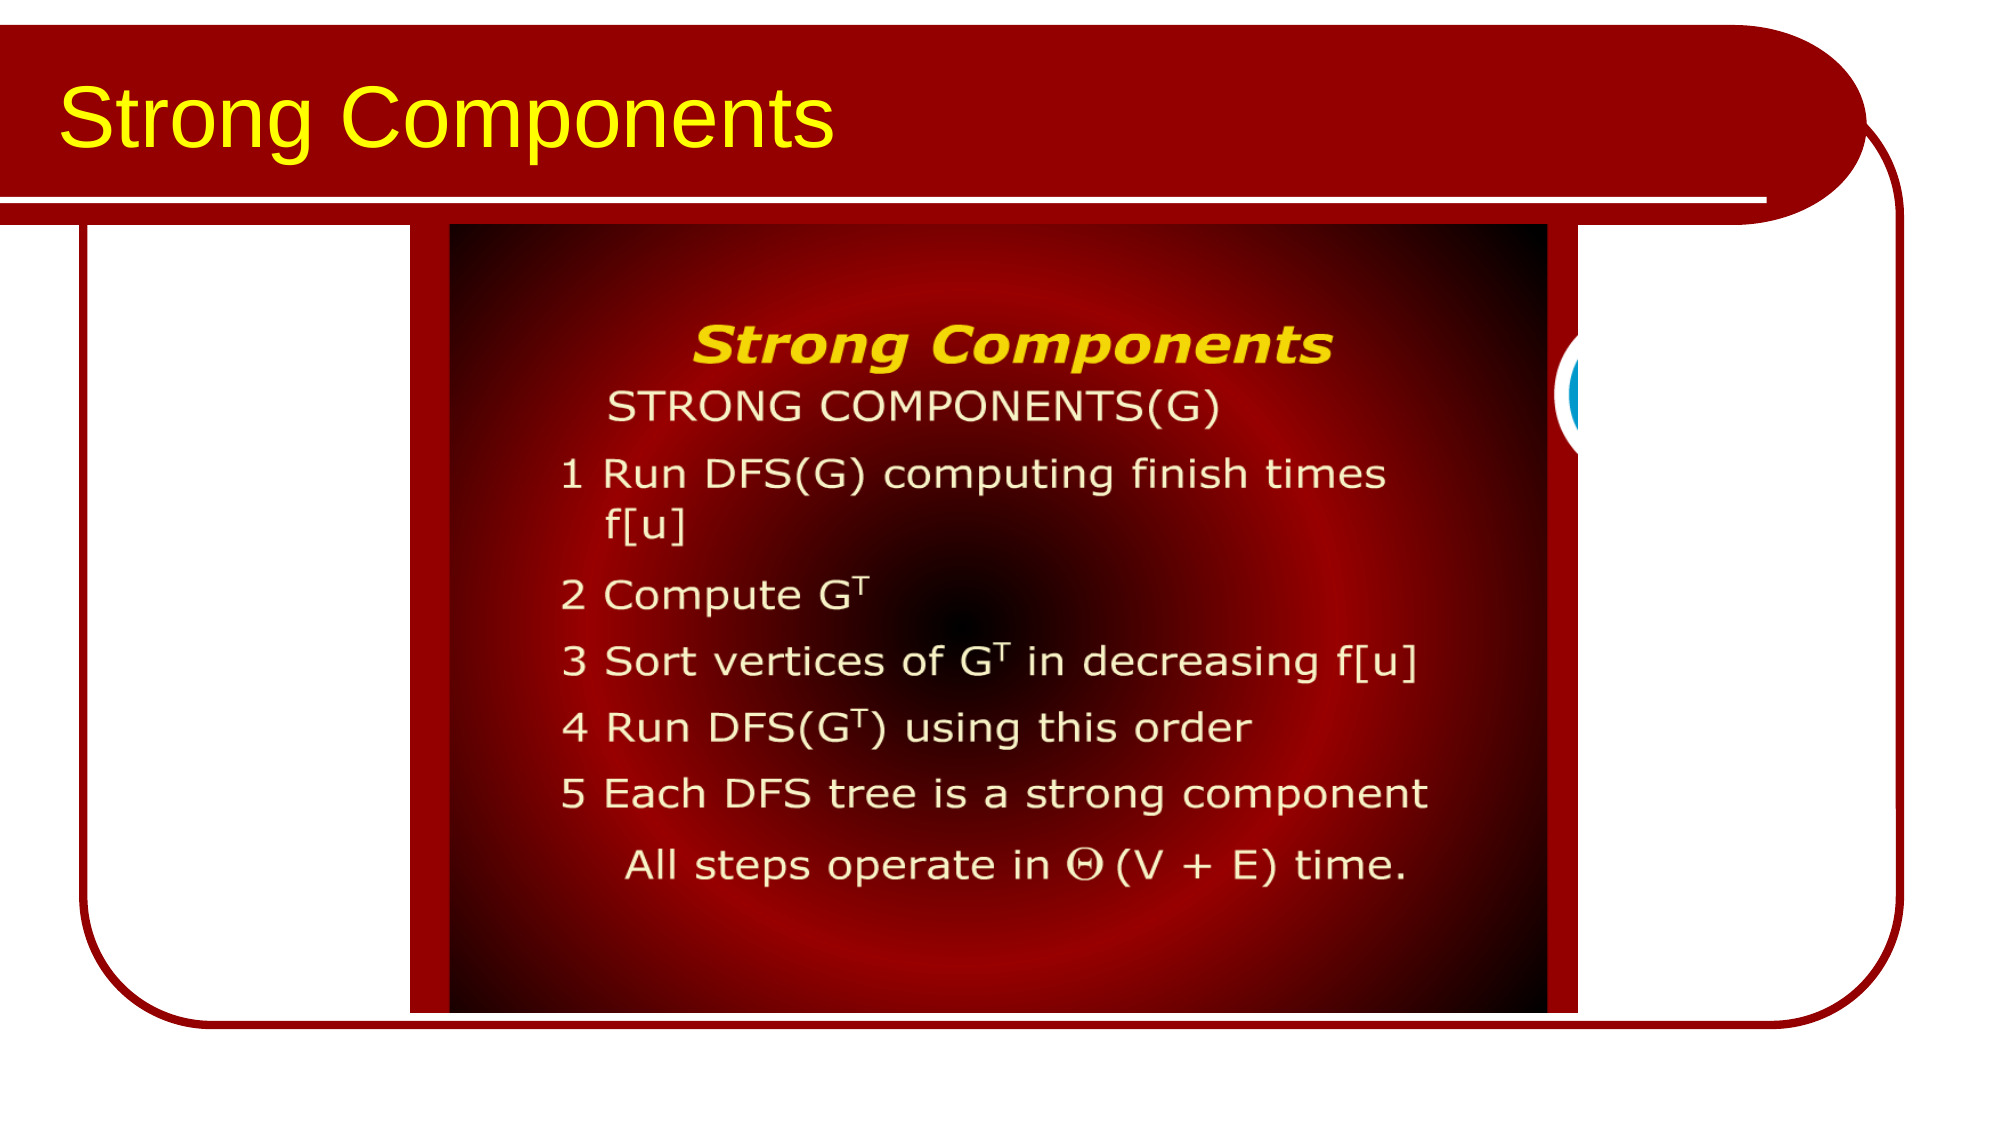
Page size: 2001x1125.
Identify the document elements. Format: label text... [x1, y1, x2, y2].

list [410, 224, 1578, 1013]
title Strong Components [42, 37, 1796, 188]
